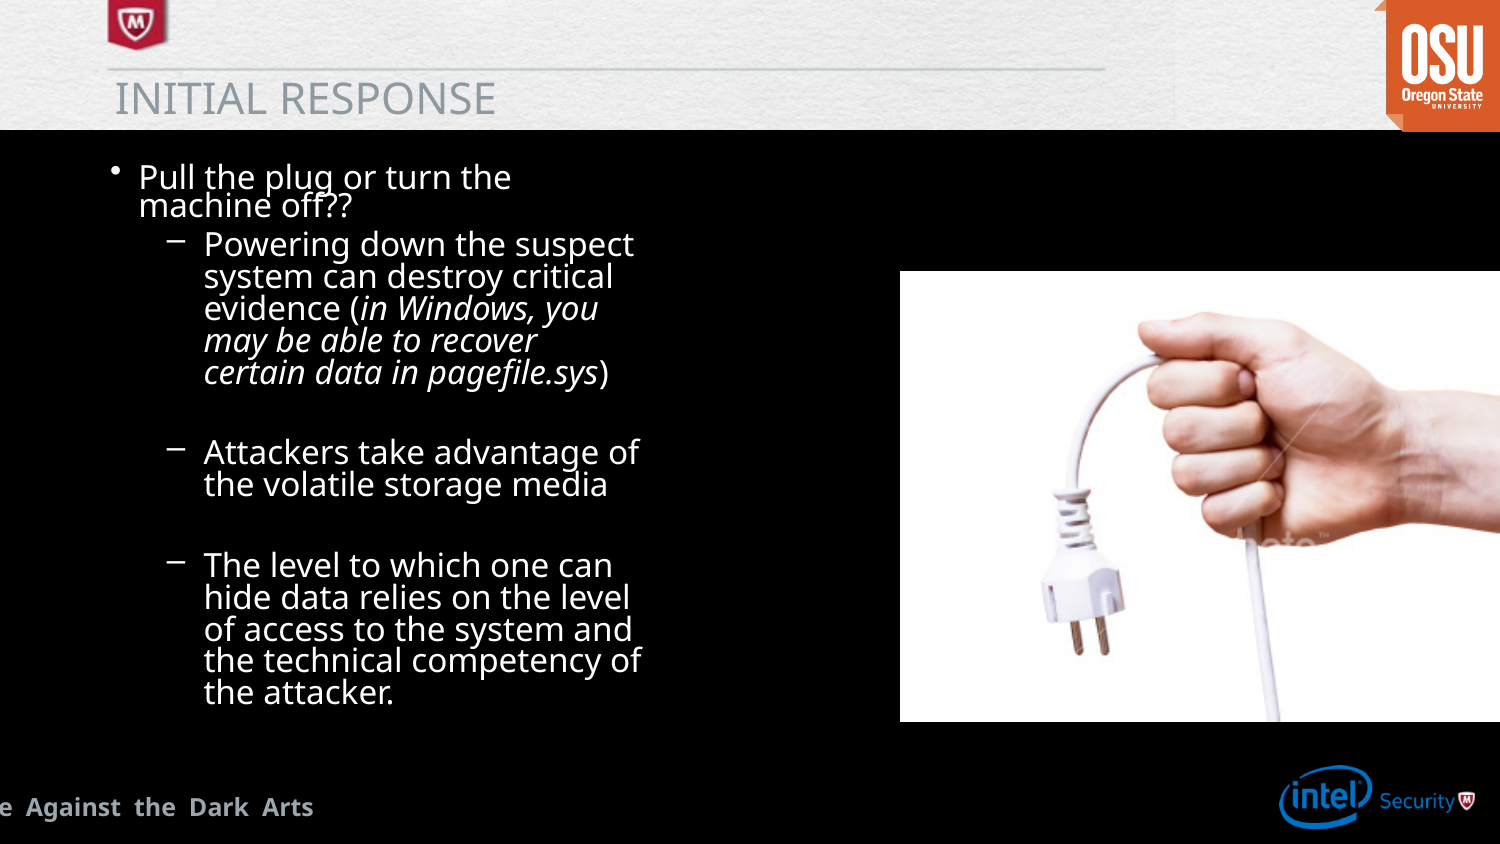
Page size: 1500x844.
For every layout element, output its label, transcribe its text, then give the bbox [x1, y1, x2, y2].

picture [1279, 765, 1475, 829]
picture [899, 271, 1500, 723]
picture [0, 0, 1500, 132]
title INITIAL RESPONSE [99, 53, 1176, 148]
list Pull the plug or turn the machine off?? Powering down the suspect system can destroy critical evidence (in Windows, you may be able to recover certain data in pagefile.sys) Attackers take advantage of the volatile storage media The level to which one can hide data relies on the level of access to the system and the technical competency of the attacker. [94, 159, 663, 773]
